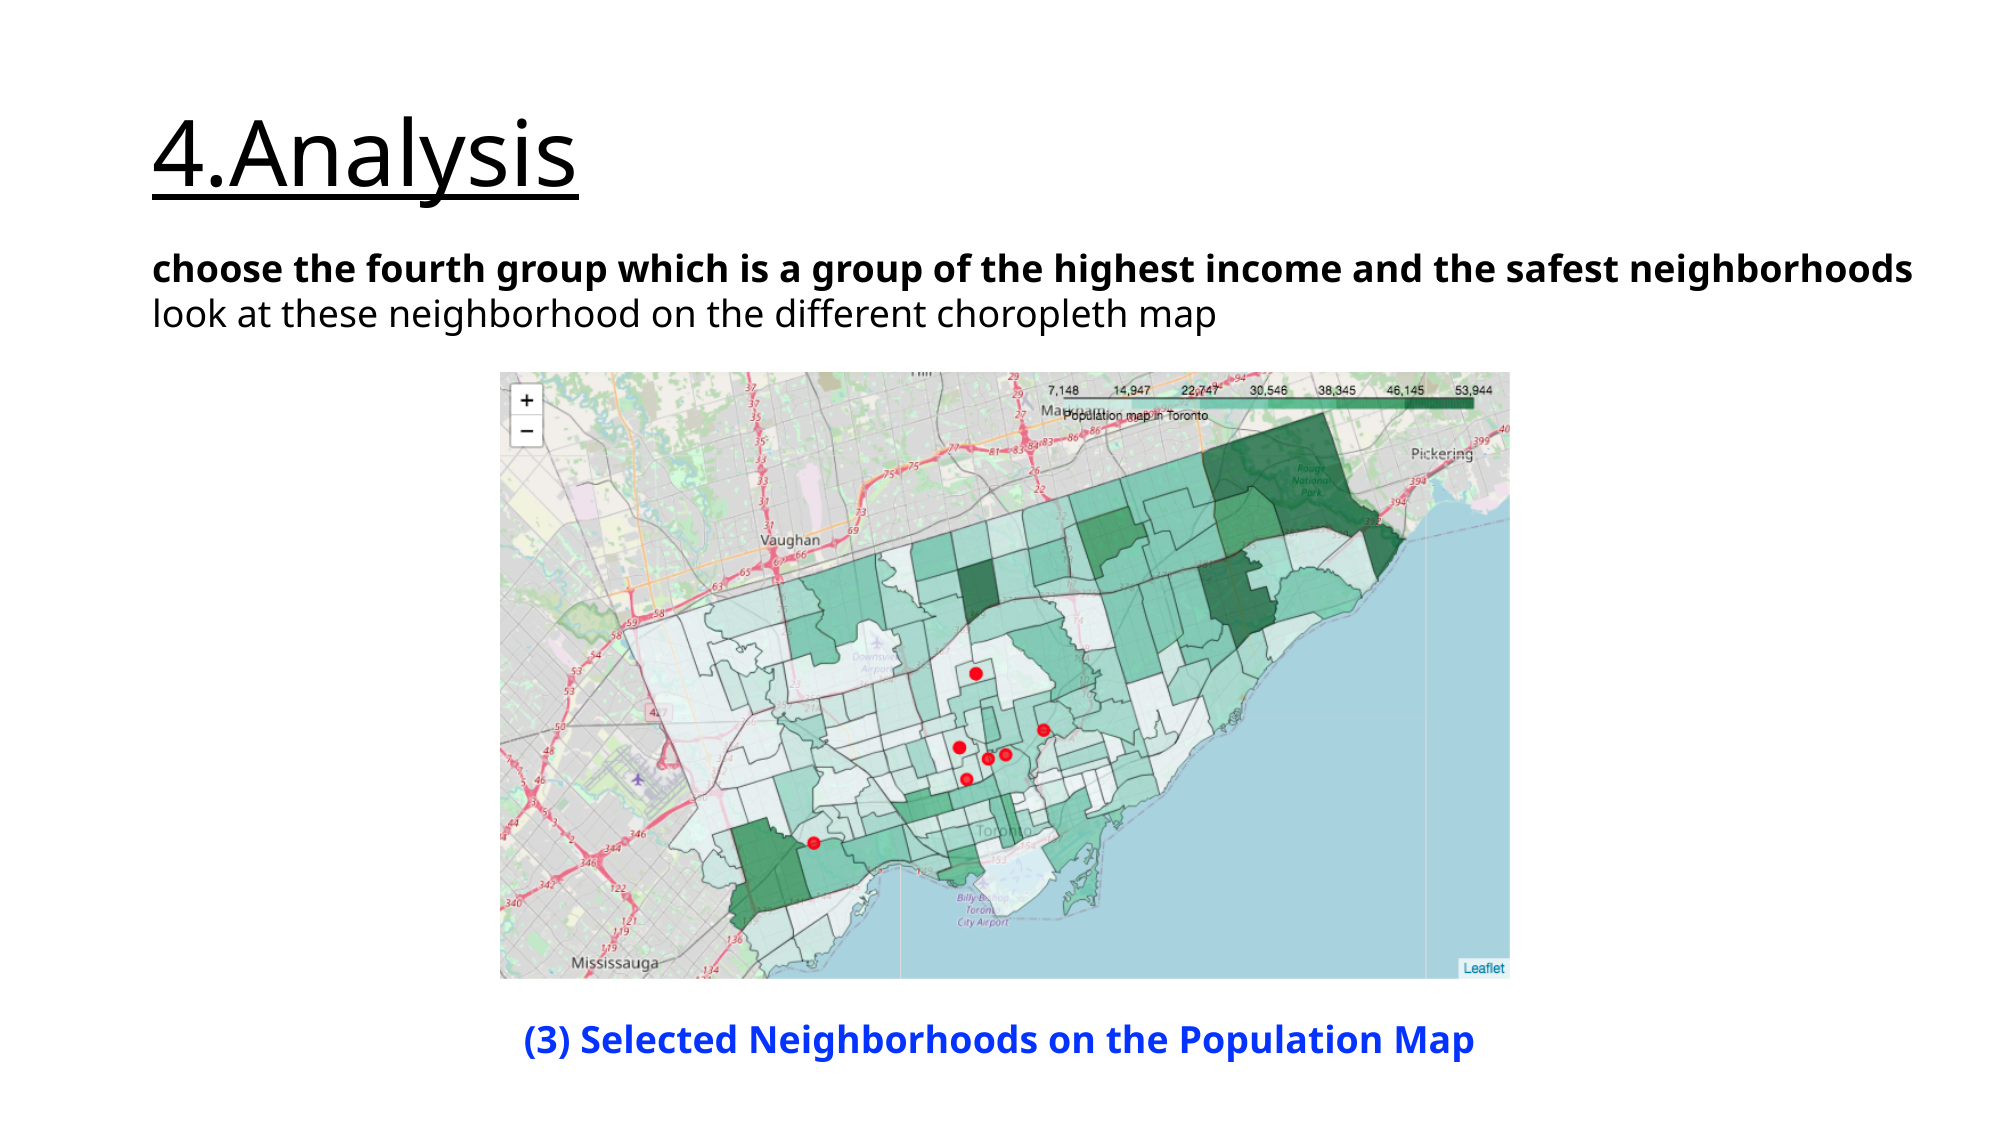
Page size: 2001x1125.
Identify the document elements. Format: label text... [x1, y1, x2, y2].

text_box (3) Selected Neighborhoods on the Population Map [500, 1008, 1500, 1069]
title 4.Analysis [137, 48, 1863, 237]
picture [499, 372, 1511, 980]
text_box choose the fourth group which is a group of the highest income and the safest neighborhoods look at these neighborhood on the different choropleth map [137, 237, 1934, 343]
